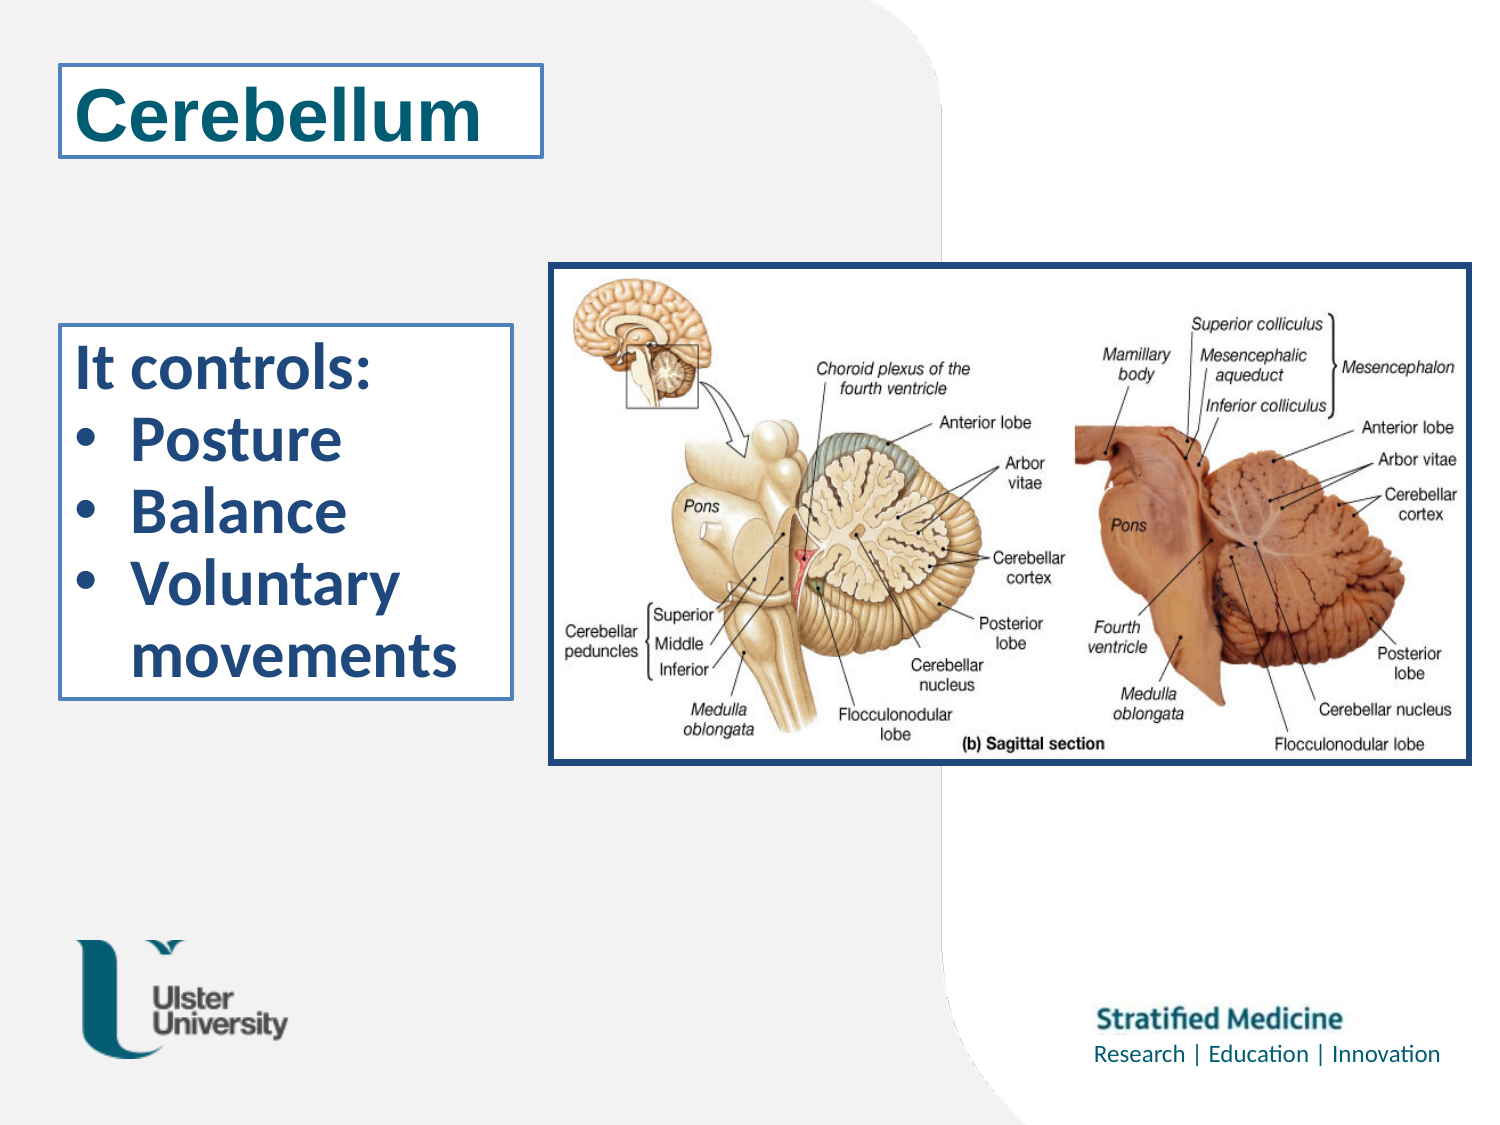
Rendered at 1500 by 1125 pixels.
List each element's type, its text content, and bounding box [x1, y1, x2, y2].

picture [0, 0, 1026, 1125]
text_box It controls: Posture Balance Voluntary movements [58, 323, 514, 701]
text_box Cerebellum [58, 63, 544, 159]
picture [553, 268, 1467, 760]
text_box [74, 482, 600, 1037]
picture [1092, 1002, 1365, 1035]
